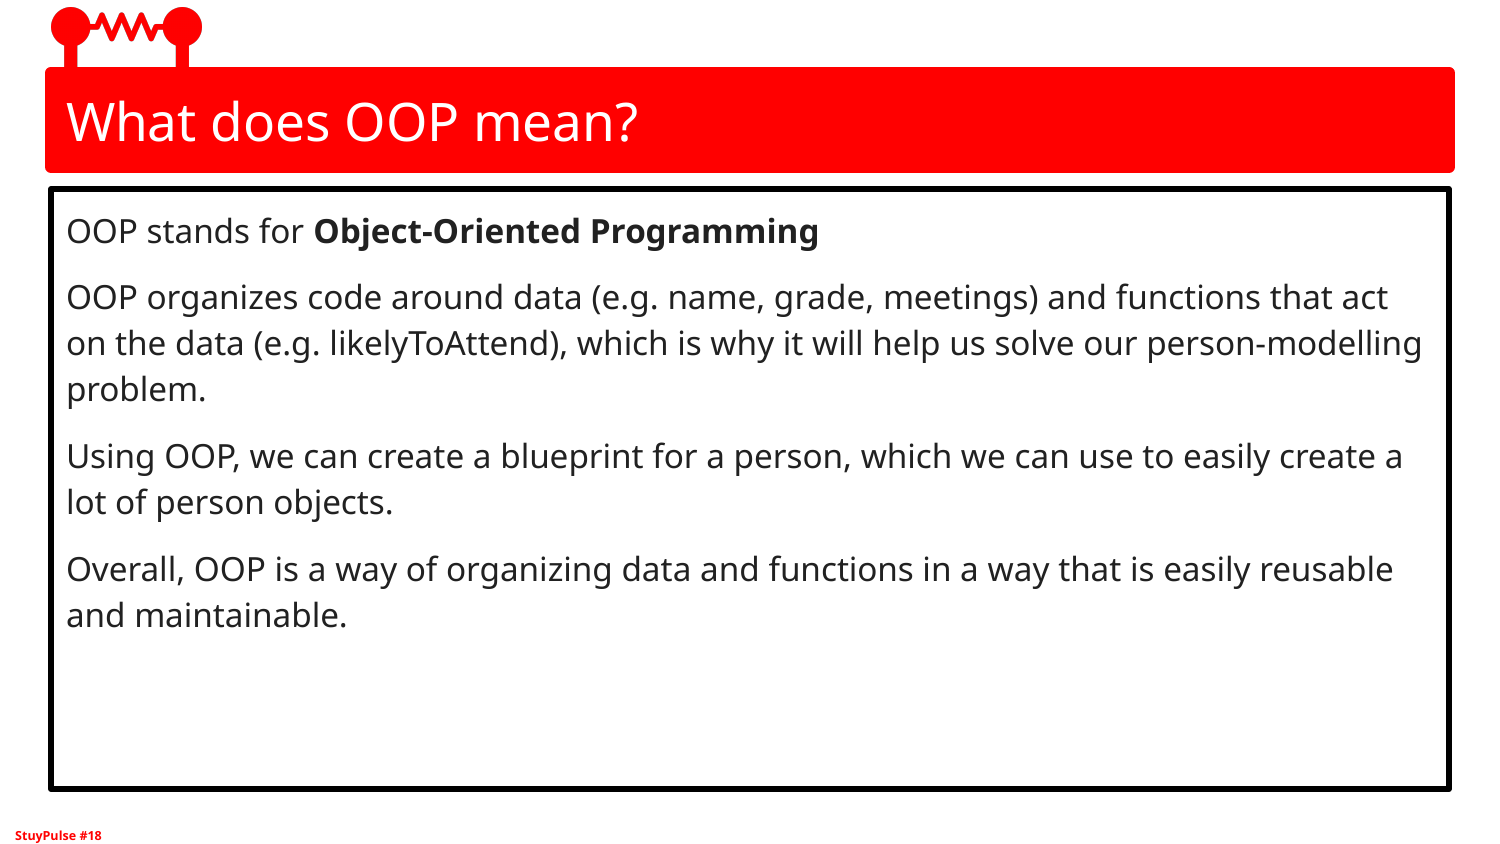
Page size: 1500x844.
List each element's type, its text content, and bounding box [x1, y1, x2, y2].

picture [51, 7, 202, 67]
title What does OOP mean? [45, 67, 1455, 173]
list OOP stands for Object-Oriented Programming OOP organizes code around data (e.g. name, grade, meetings) and functions that act on the data (e.g. likelyToAttend), which is why it will help us solve our person-modelling problem. Using OOP, we can create a blueprint for a person, which we can use to easily create a lot of person objects. Overall, OOP is a way of organizing data and functions in a way that is easily reusable and maintainable. [48, 186, 1452, 792]
